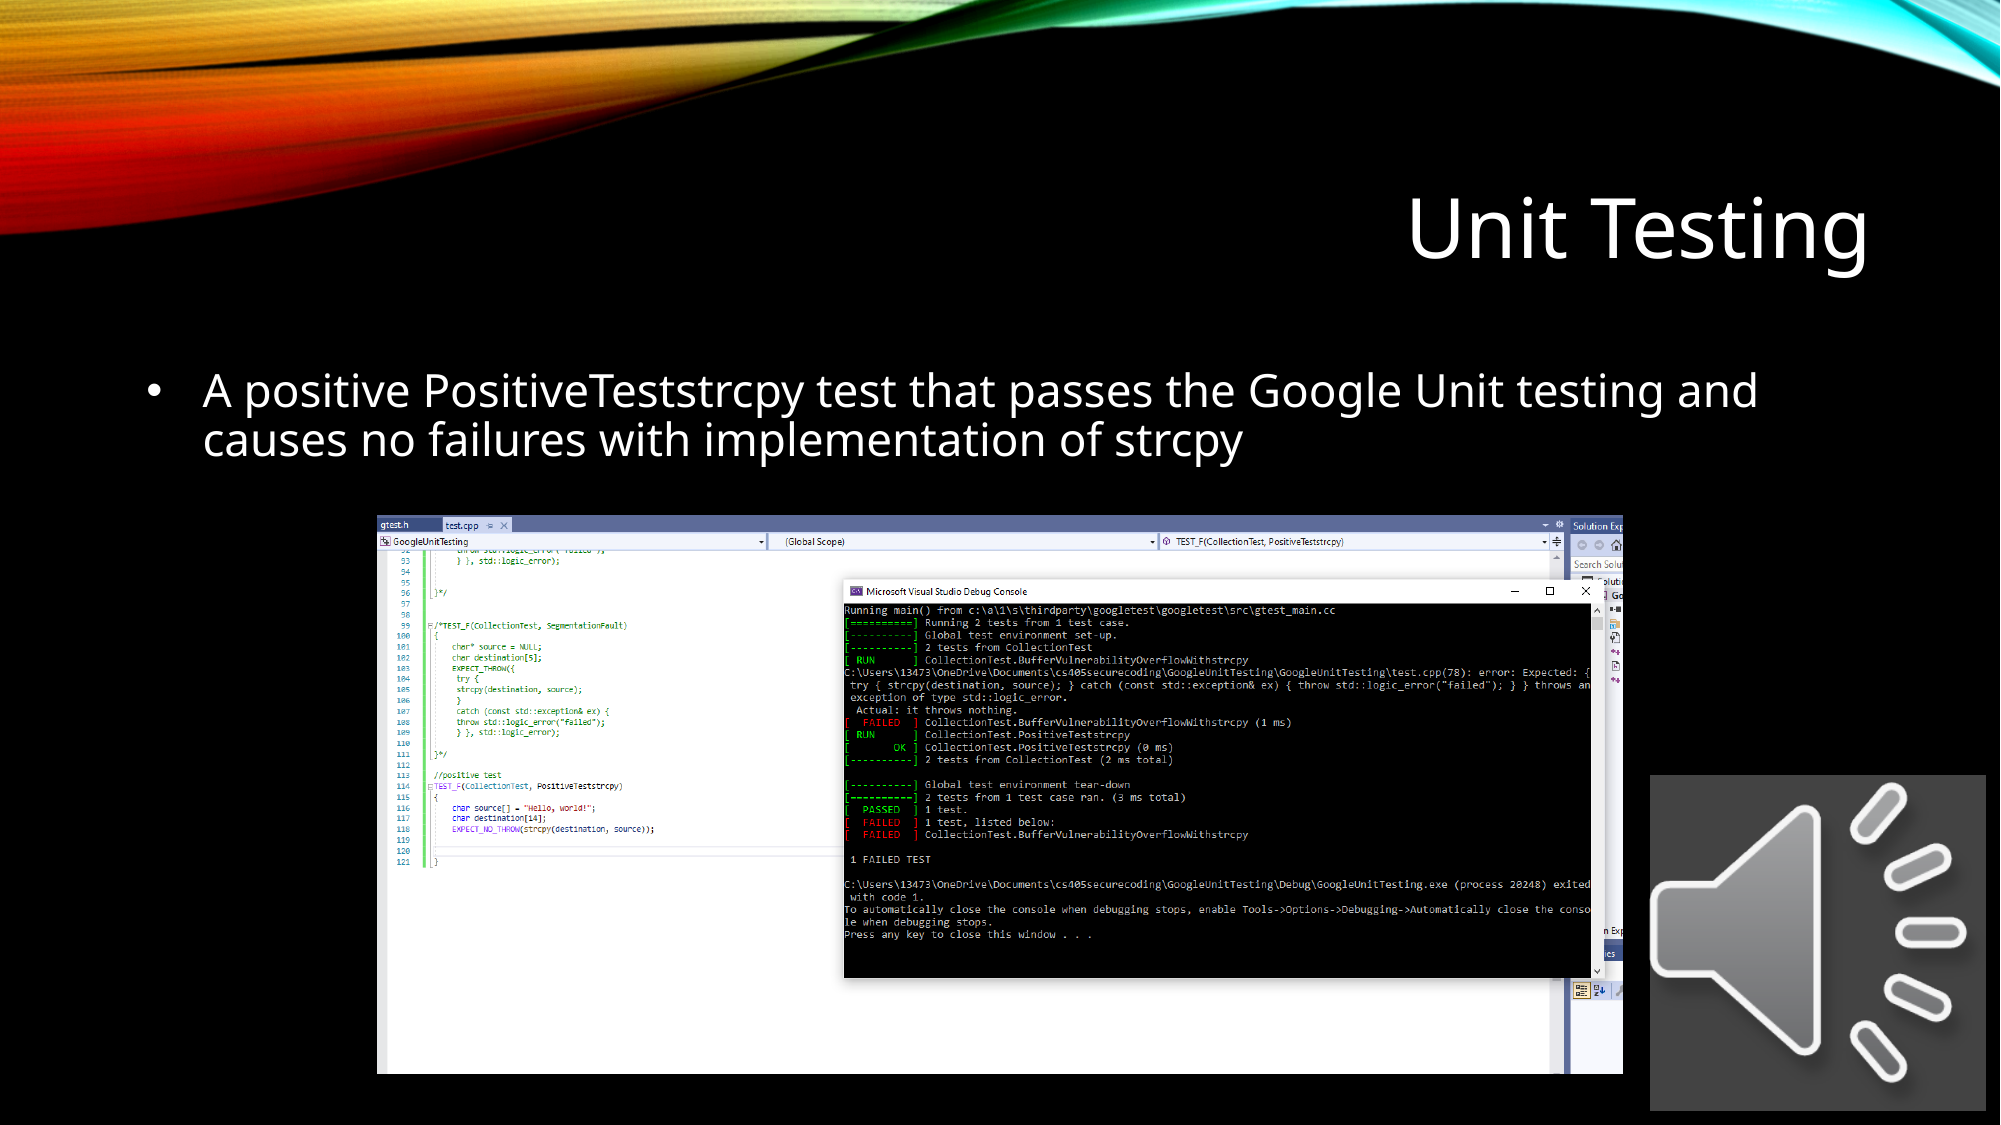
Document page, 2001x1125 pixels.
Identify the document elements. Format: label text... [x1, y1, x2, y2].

title Unit Testing [474, 125, 1888, 338]
picture [1648, 773, 1987, 1112]
list A positive PositiveTeststrcpy test that passes the Google Unit testing and causes no failures with implementation of strcpy [112, 360, 1888, 1021]
picture [376, 515, 1624, 1074]
picture [0, 0, 2000, 237]
